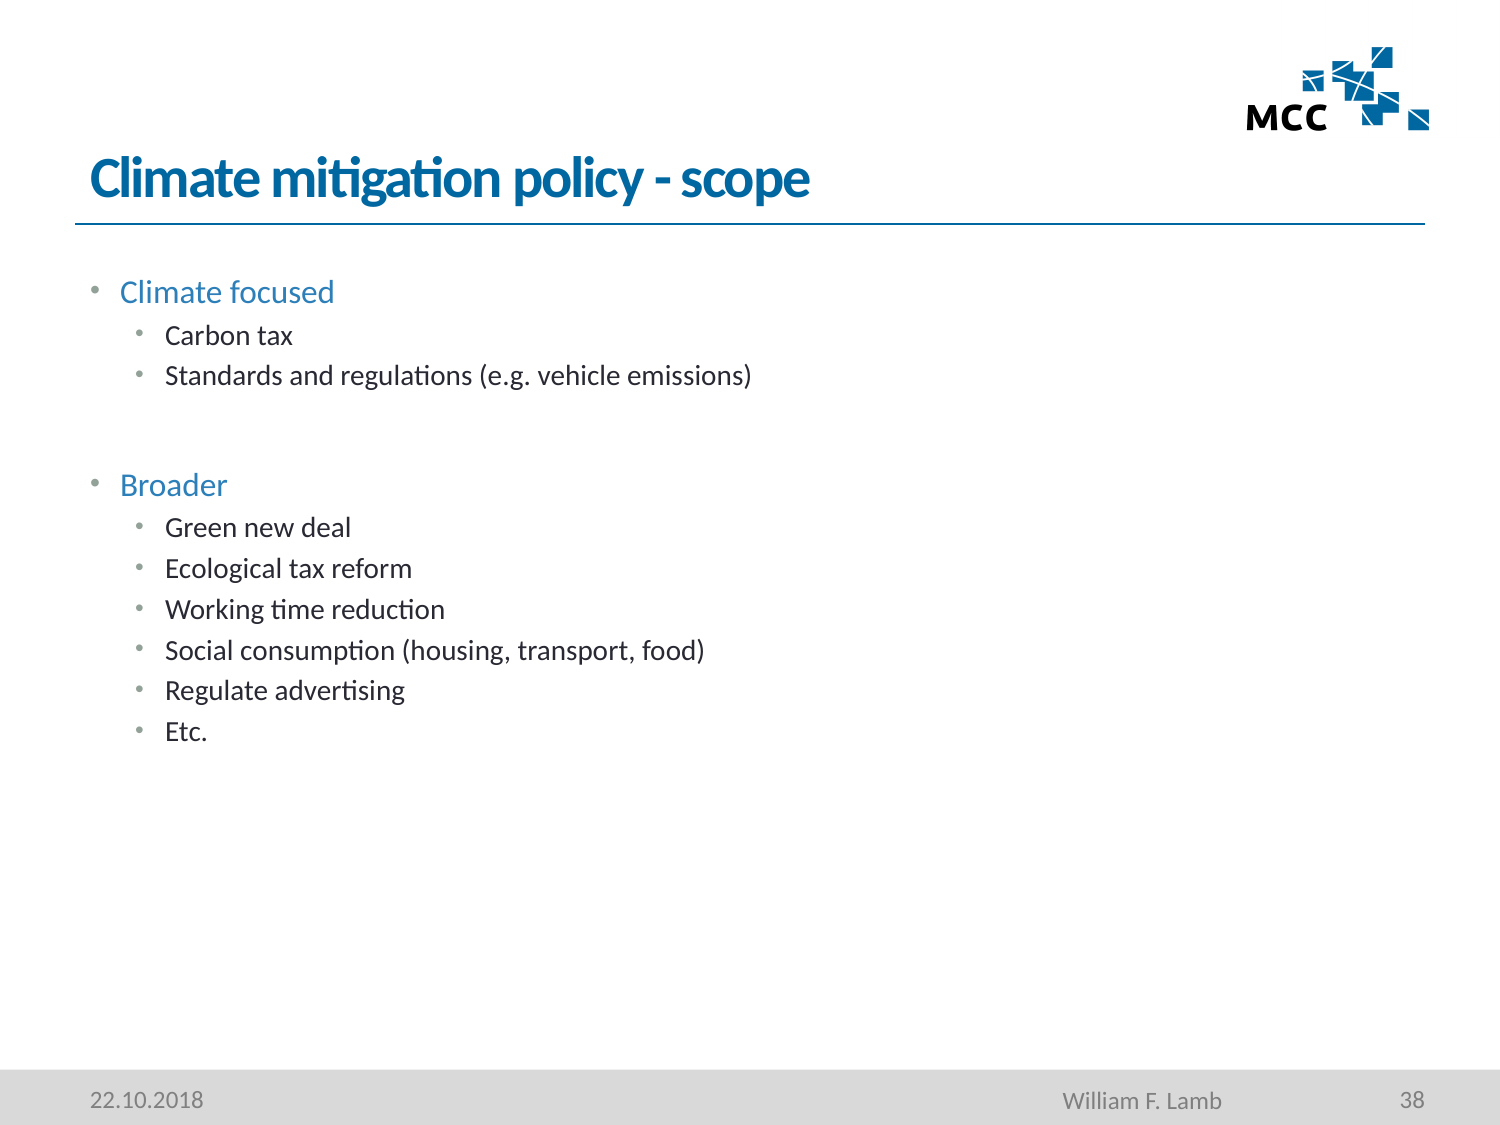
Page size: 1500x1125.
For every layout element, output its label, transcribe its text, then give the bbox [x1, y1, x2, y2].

picture [1238, 0, 1500, 138]
list Climate focused Carbon tax Standards and regulations (e.g. vehicle emissions) Broader Green new deal Ecological tax reform Working time reduction Social consumption (housing, transport, food) Regulate advertising Etc. [75, 262, 1425, 1063]
title Climate mitigation policy - scope [75, 53, 1425, 217]
